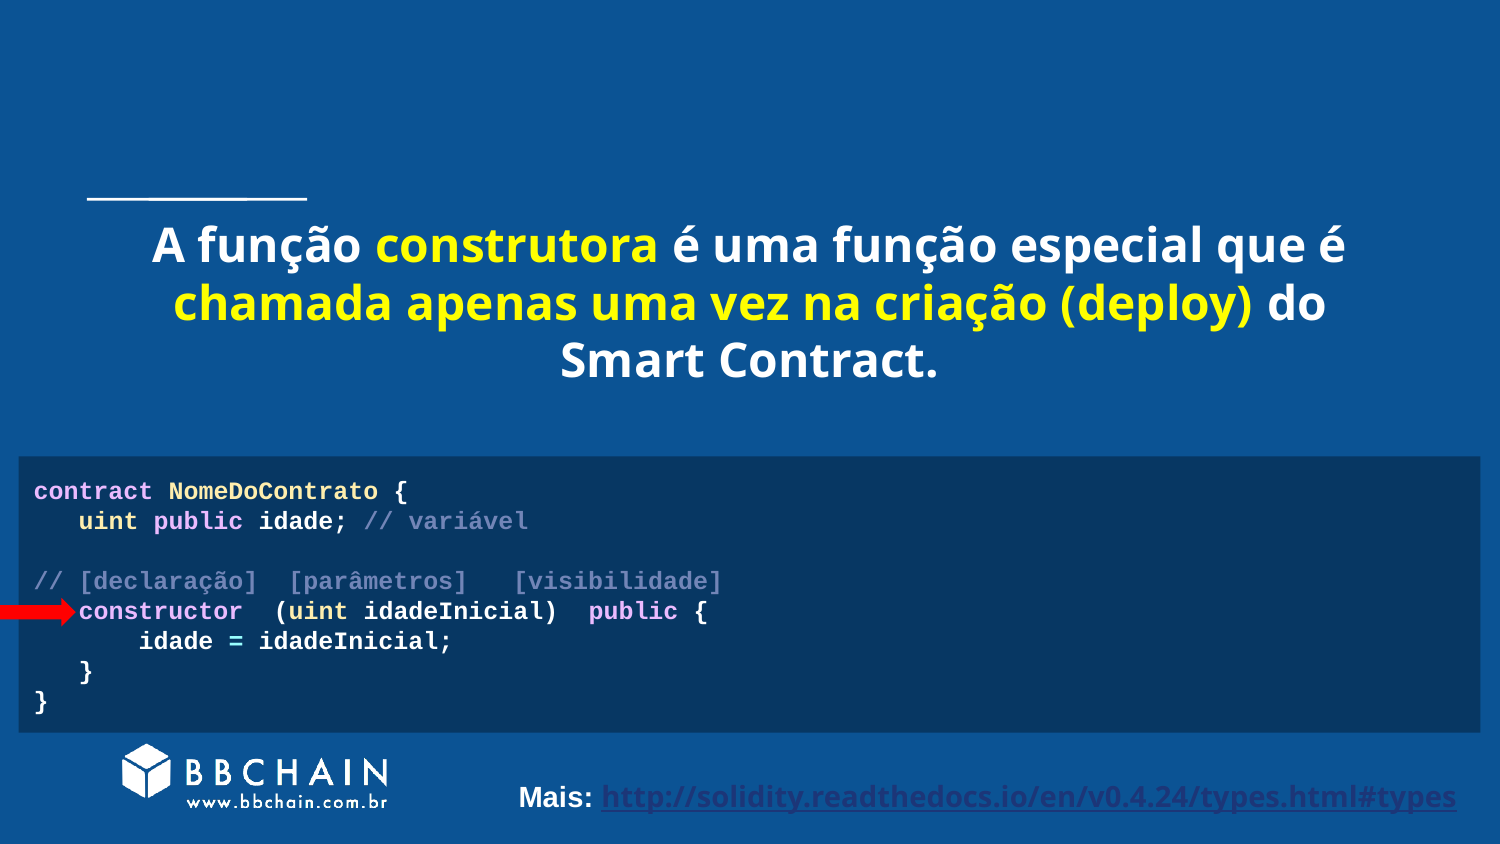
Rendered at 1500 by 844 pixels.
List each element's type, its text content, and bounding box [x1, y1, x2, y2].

text_box contract NomeDoContrato { uint public idade; // variável // [declaração] [parâmetros] [visibilidade] constructor (uint idadeInicial) public { idade = idadeInicial; } } [18, 456, 1481, 733]
picture [122, 743, 387, 808]
text_box Mais: http://solidity.readthedocs.io/en/v0.4.24/types.html#types [411, 732, 1493, 844]
title A função construtora é uma função especial que é chamada apenas uma vez na criação (deploy) do Smart Contract. [119, 199, 1381, 351]
text_box [0, 597, 76, 627]
